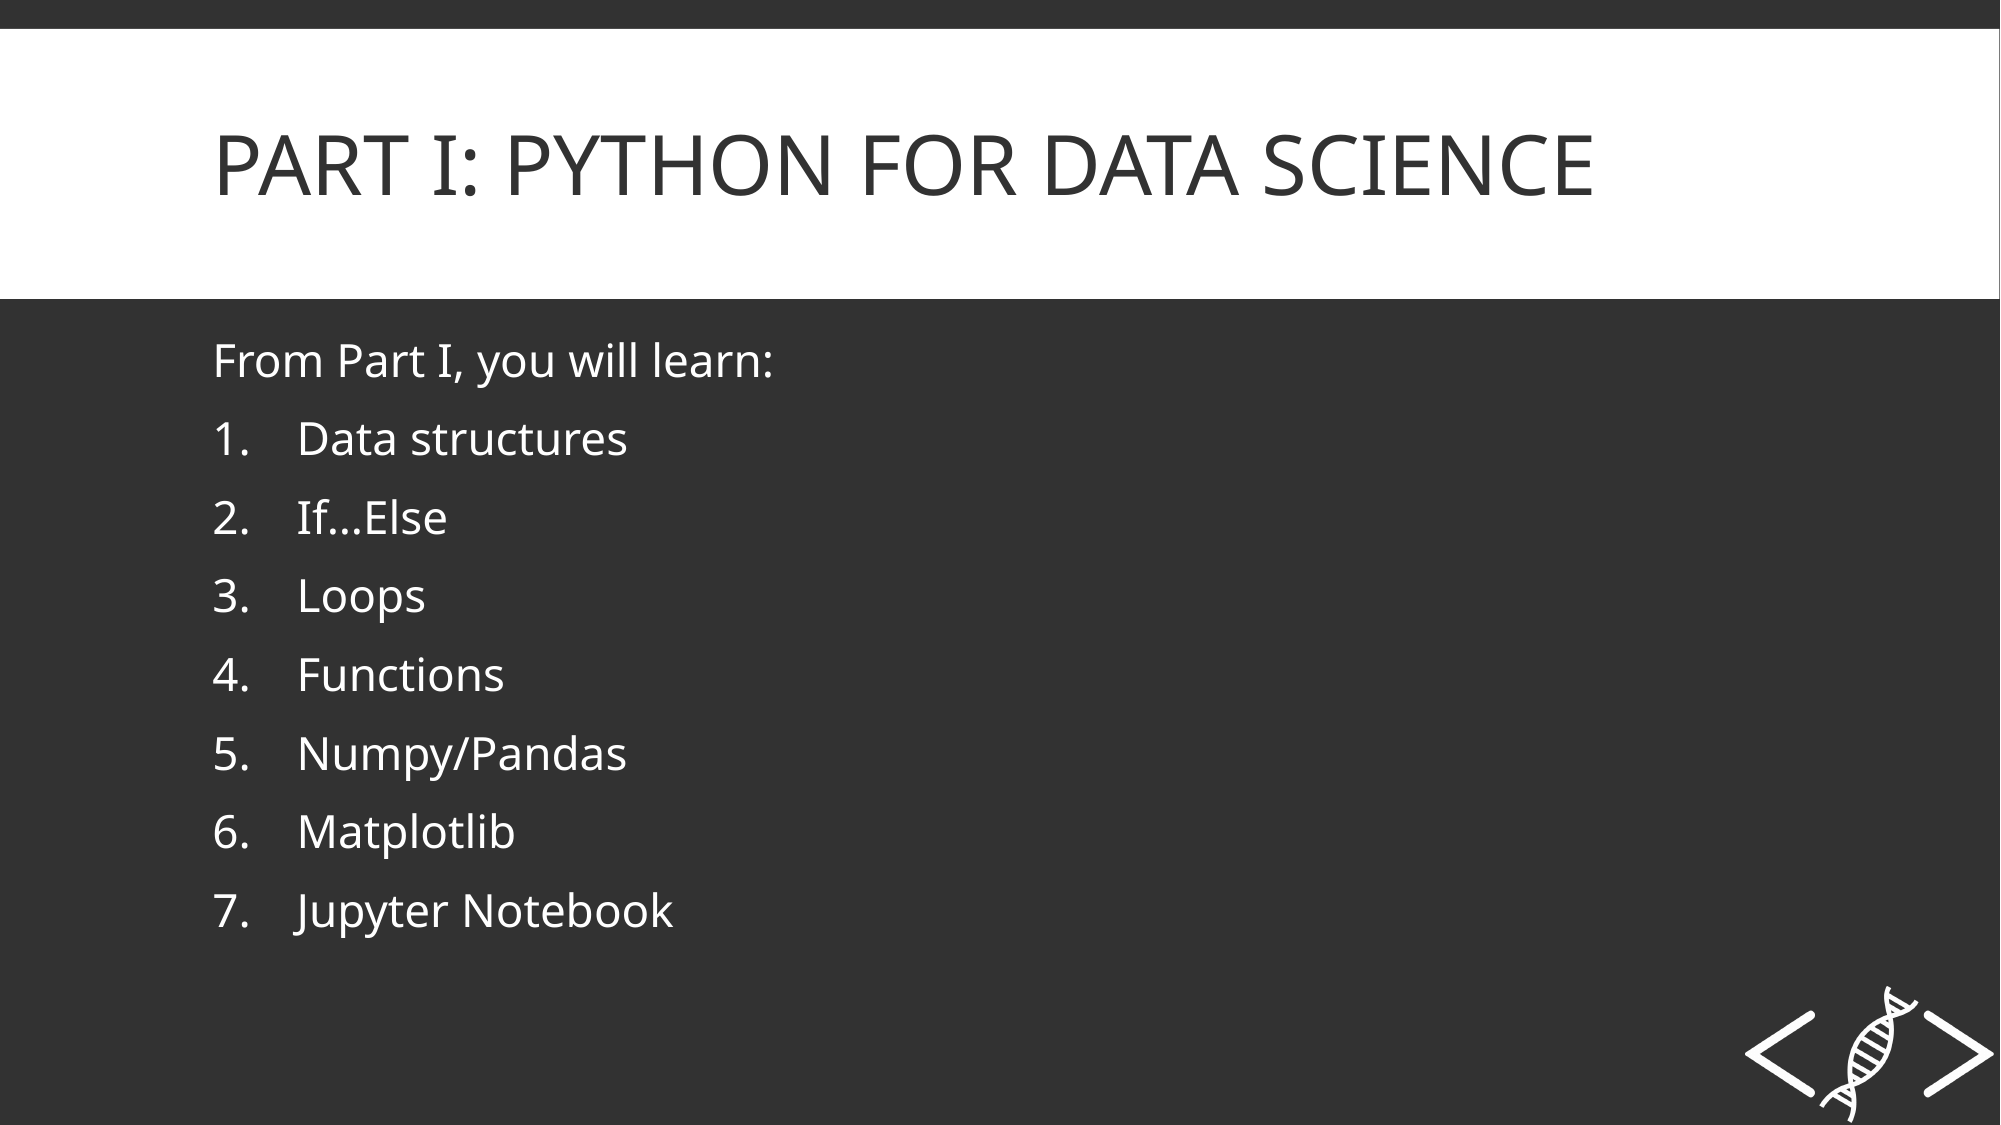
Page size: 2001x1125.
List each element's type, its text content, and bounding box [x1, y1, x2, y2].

picture [1739, 923, 2000, 1125]
title Part I: Python for Data Science [197, 46, 1803, 295]
list From Part I, you will learn: Data structures If…Else Loops Functions Numpy/Pandas Matplotlib Jupyter Notebook [197, 329, 1803, 1020]
